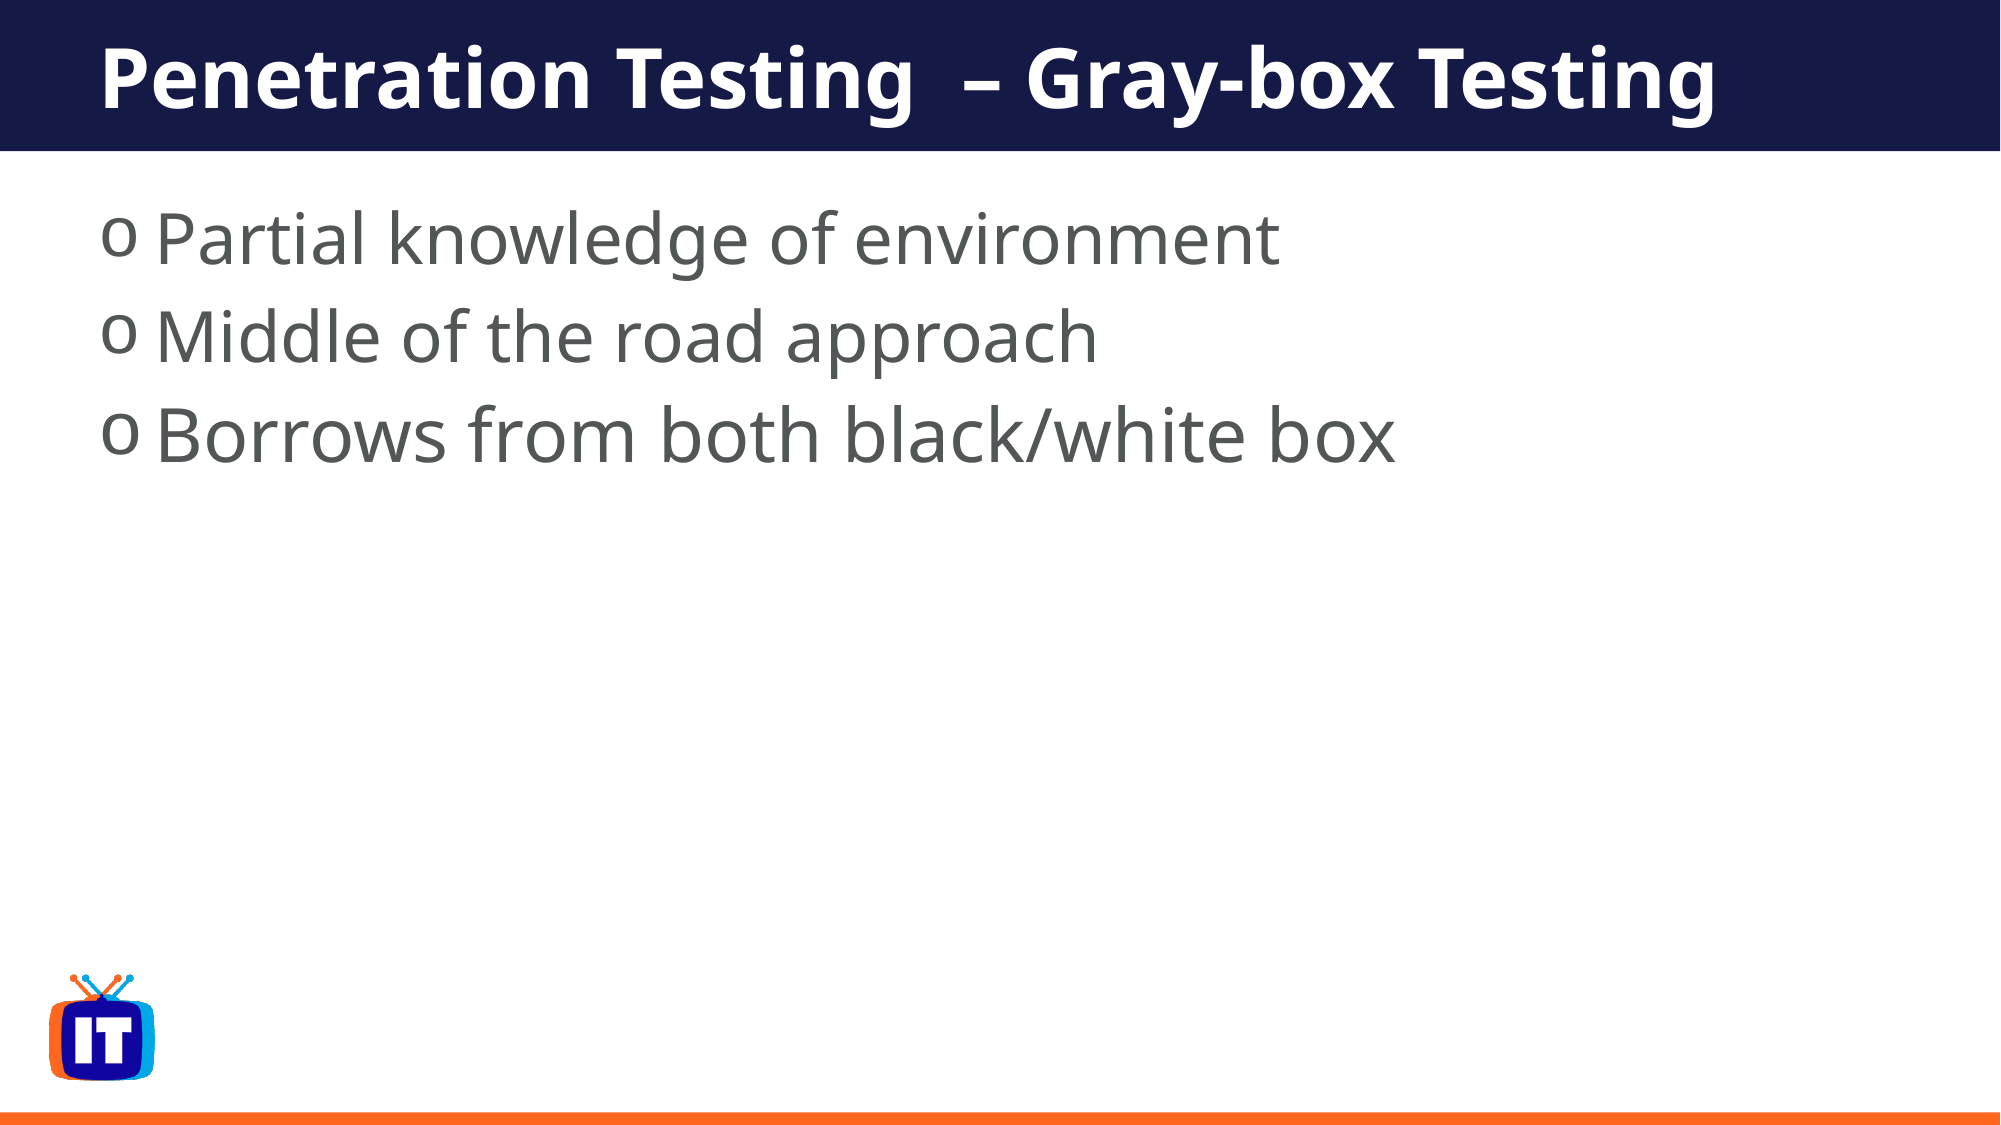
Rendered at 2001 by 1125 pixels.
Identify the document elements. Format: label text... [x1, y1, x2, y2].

picture [45, 968, 158, 1087]
title Penetration Testing – Gray-box Testing [83, 0, 1917, 168]
list Partial knowledge of environment Middle of the road approach Borrows from both black/white box [83, 196, 1917, 966]
